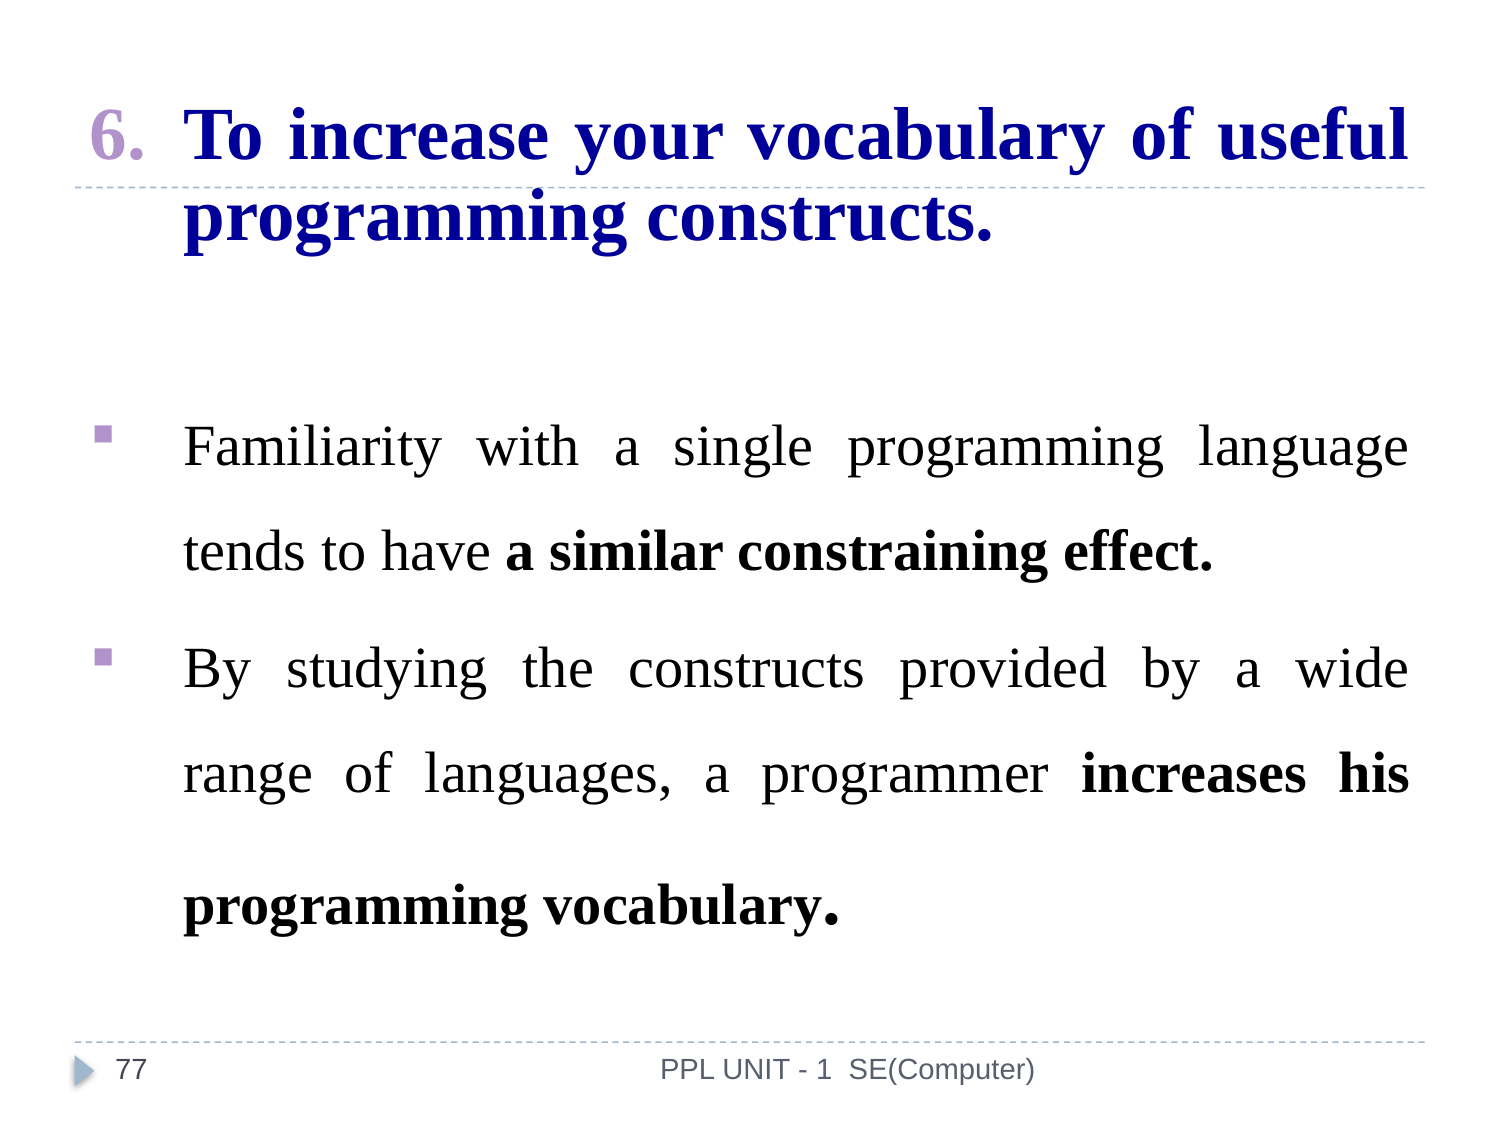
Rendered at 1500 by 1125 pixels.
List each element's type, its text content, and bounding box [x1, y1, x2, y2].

footer PPL UNIT - 1 SE(Computer) [475, 1042, 1051, 1103]
slide_number 77 [100, 1042, 426, 1103]
list To increase your vocabulary of useful programming constructs. Familiarity with a single programming language tends to have a similar constraining effect. By studying the constructs provided by a wide range of languages, a programmer increases his programming vocabulary. [75, 87, 1425, 1006]
